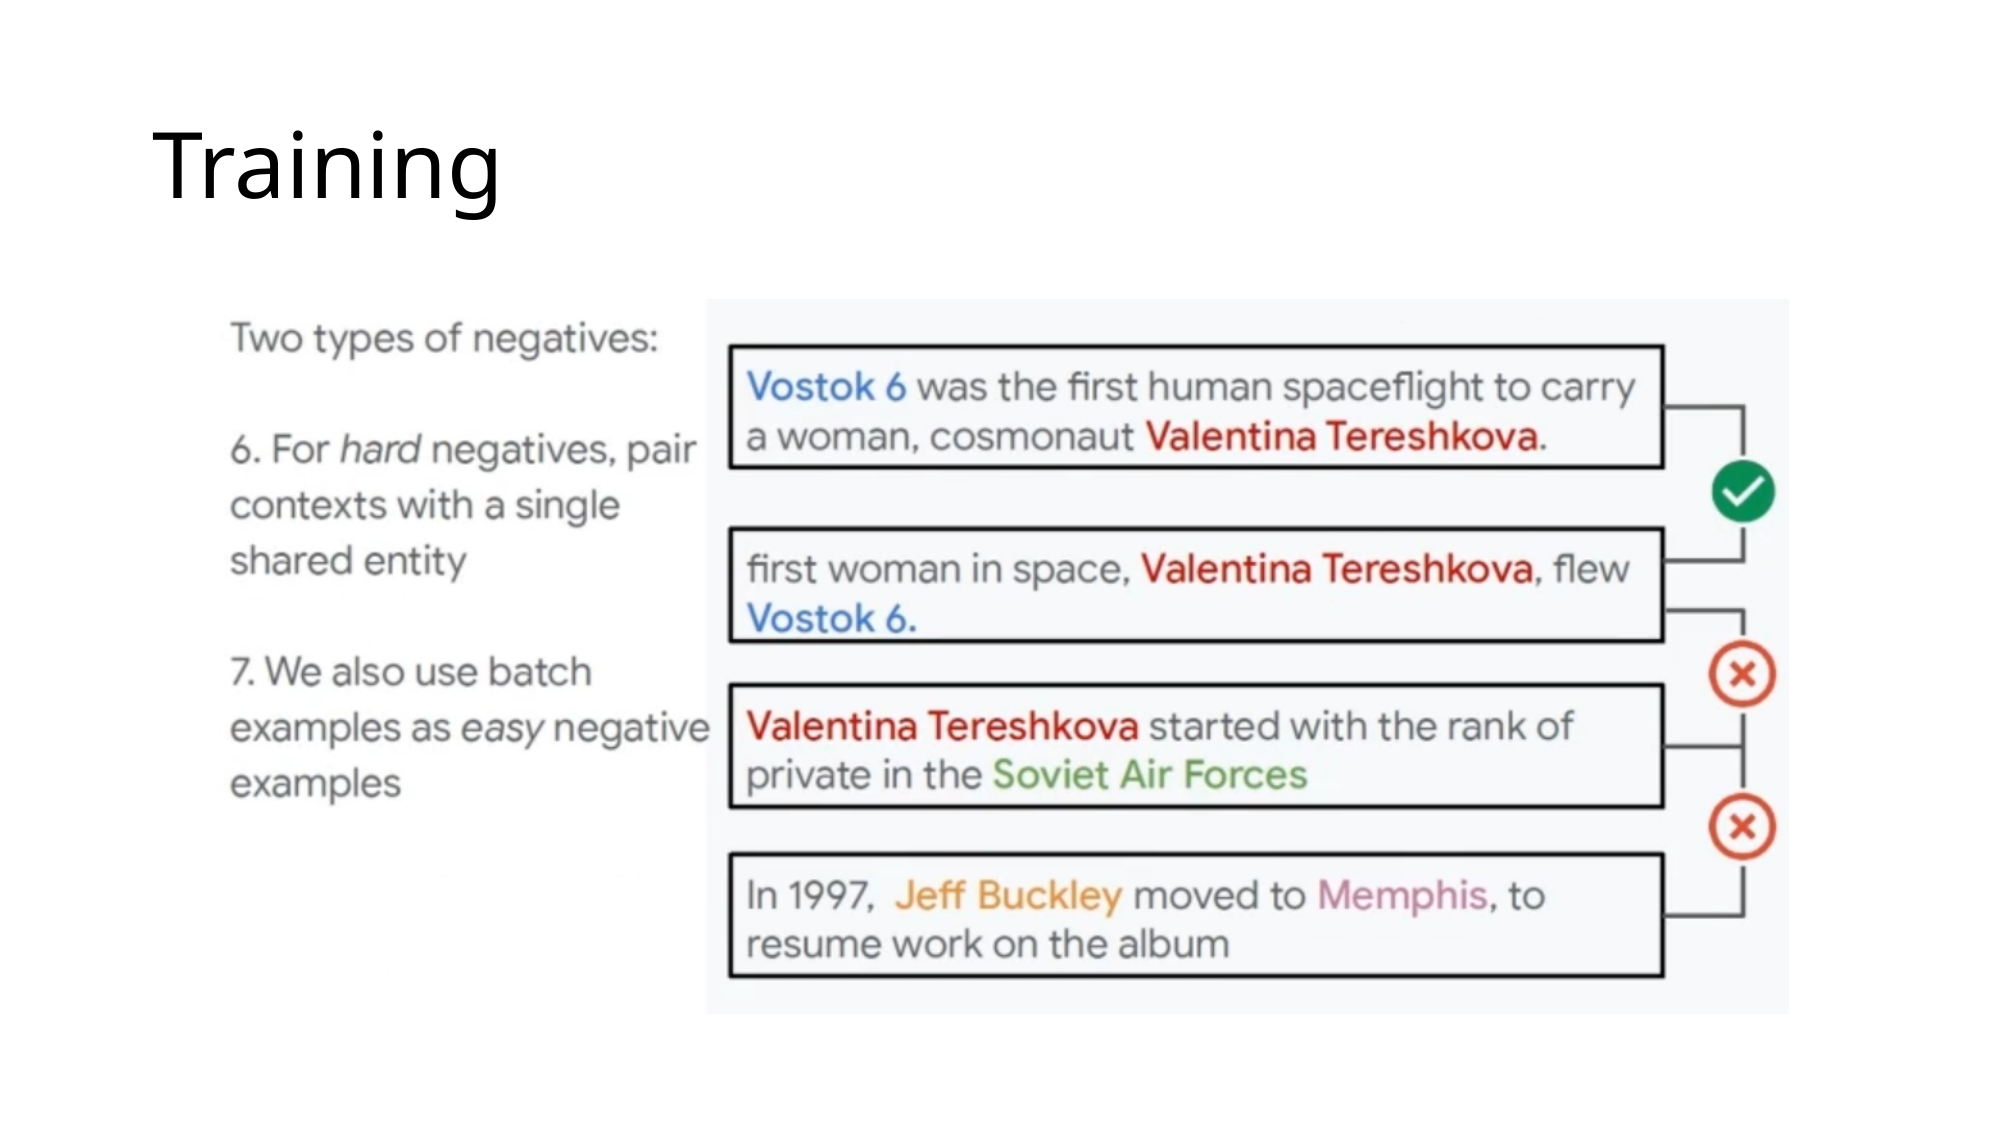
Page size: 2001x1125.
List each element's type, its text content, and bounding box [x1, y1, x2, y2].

title Training [137, 59, 1863, 278]
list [211, 299, 1789, 1014]
